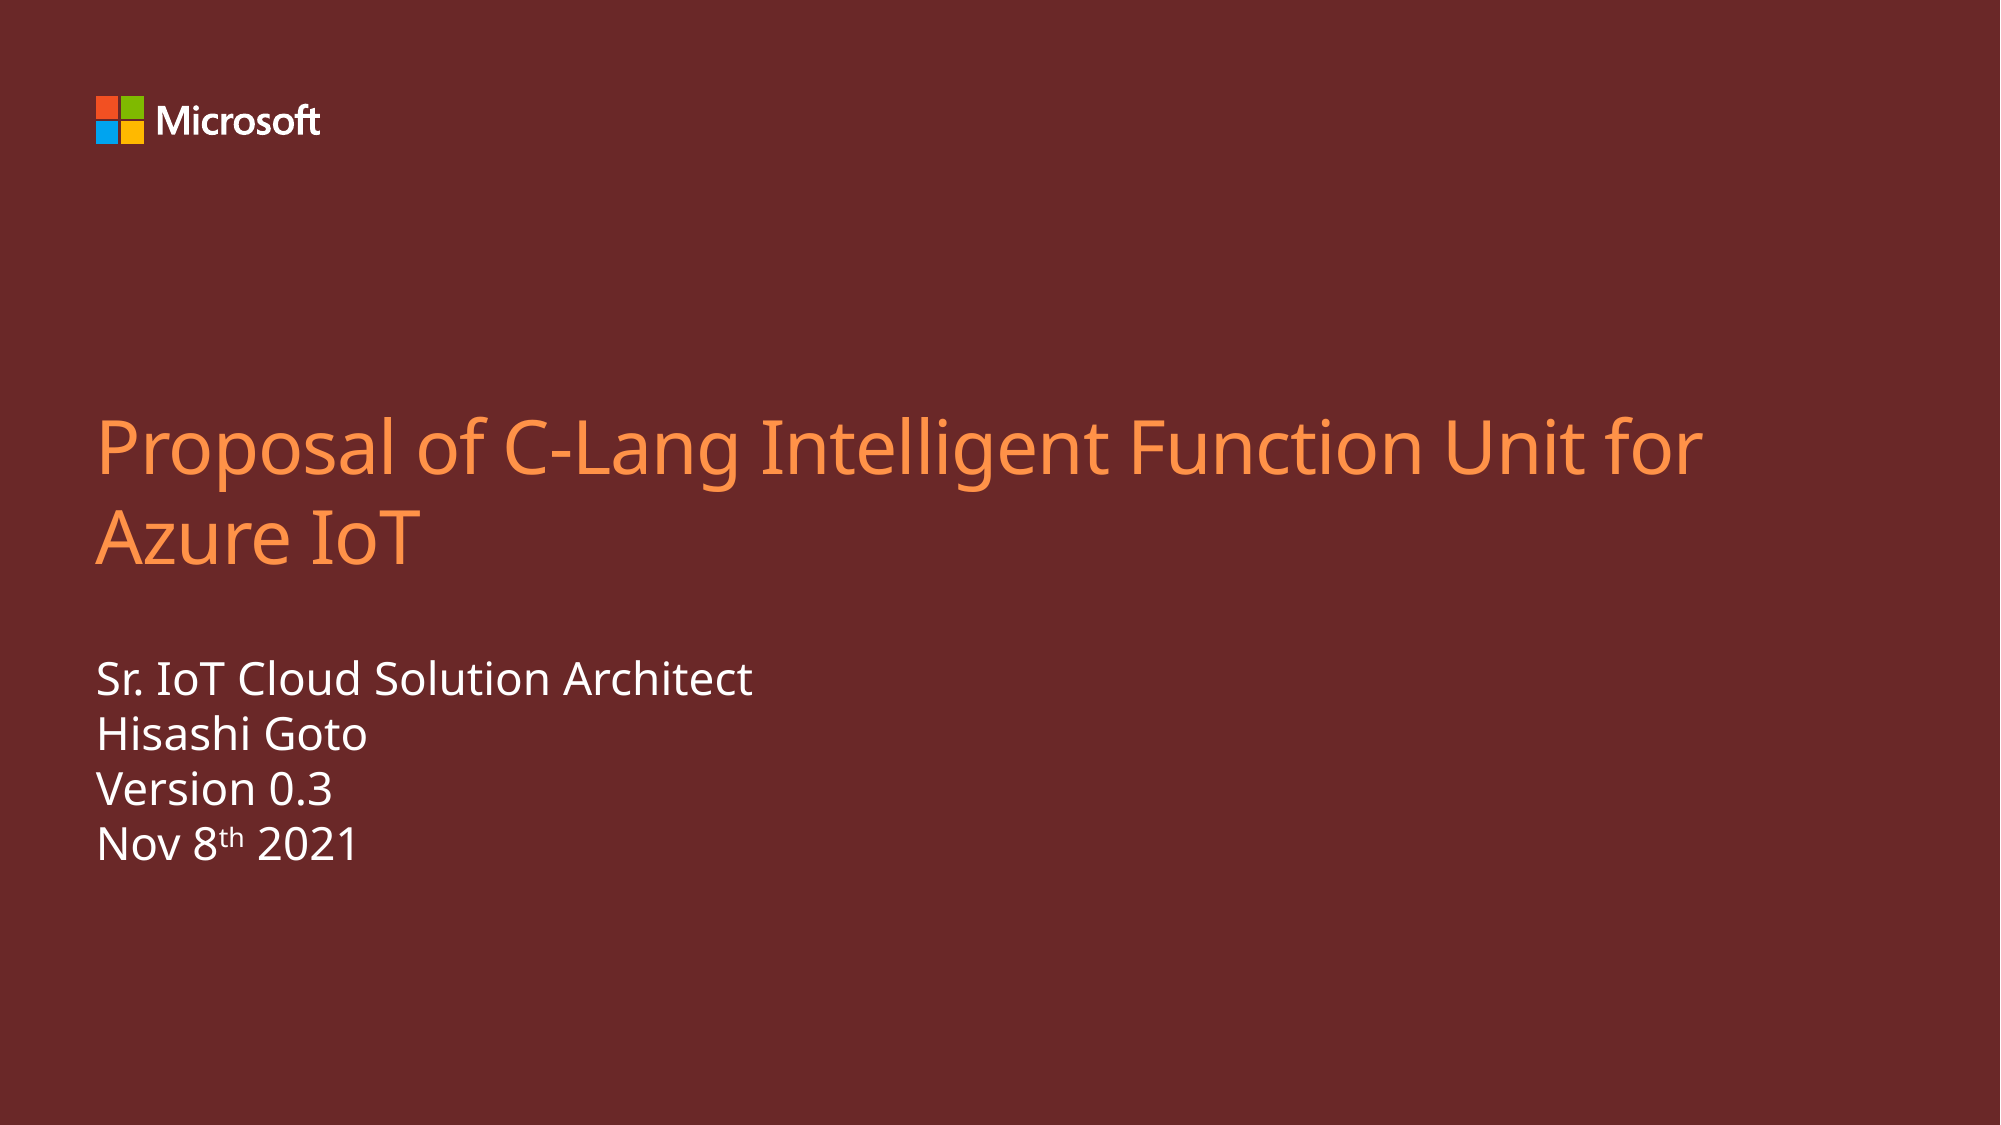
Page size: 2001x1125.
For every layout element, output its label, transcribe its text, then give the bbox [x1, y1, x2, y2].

title Proposal of C-Lang Intelligent Function Unit for Azure IoT [95, 397, 1828, 580]
list Sr. IoT Cloud Solution Architect Hisashi Goto Version 0.3 Nov 8th 2021 [95, 650, 1596, 873]
